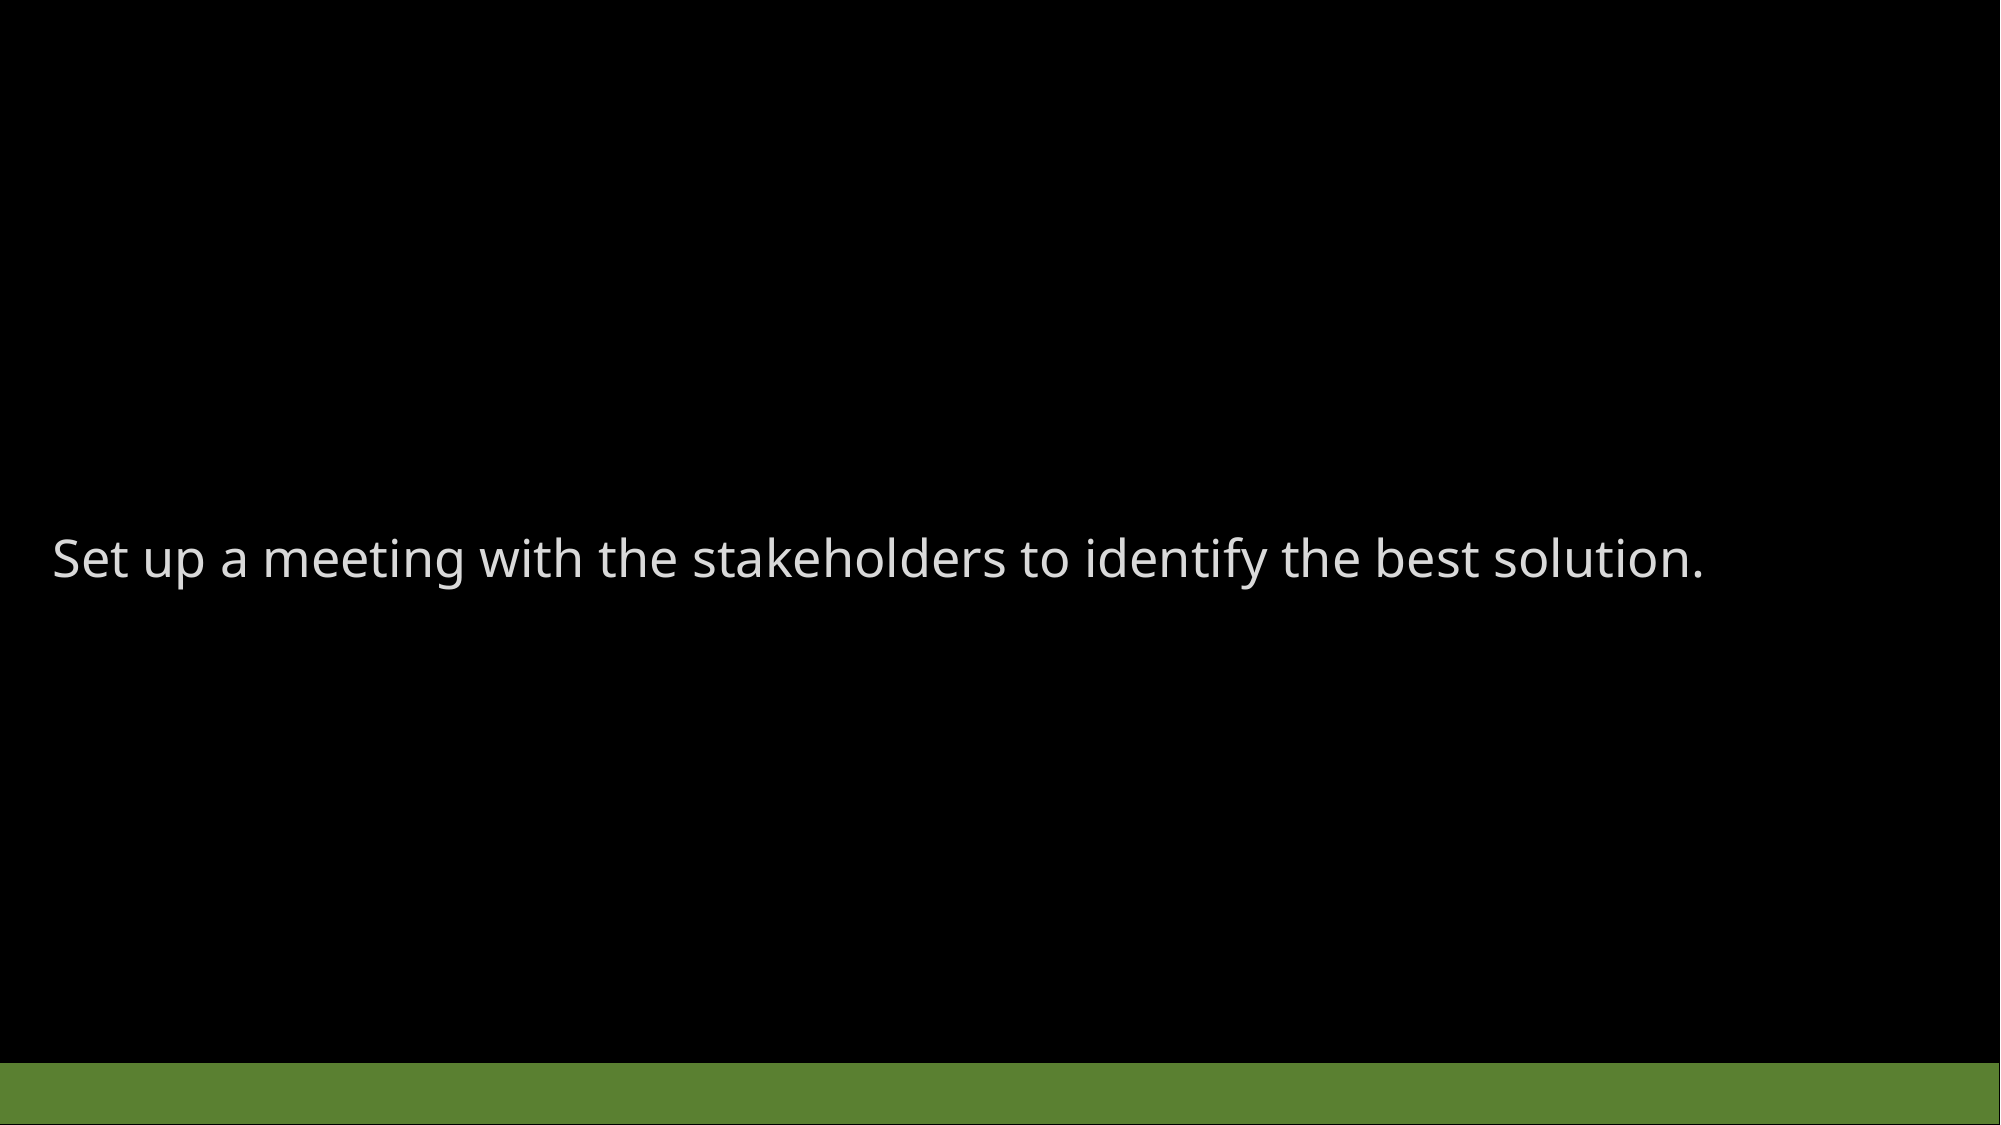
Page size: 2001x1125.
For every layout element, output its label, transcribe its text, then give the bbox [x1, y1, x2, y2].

text_box [0, 1062, 2000, 1125]
list Set up a meeting with the stakeholders to identify the best solution. [37, 525, 1888, 638]
